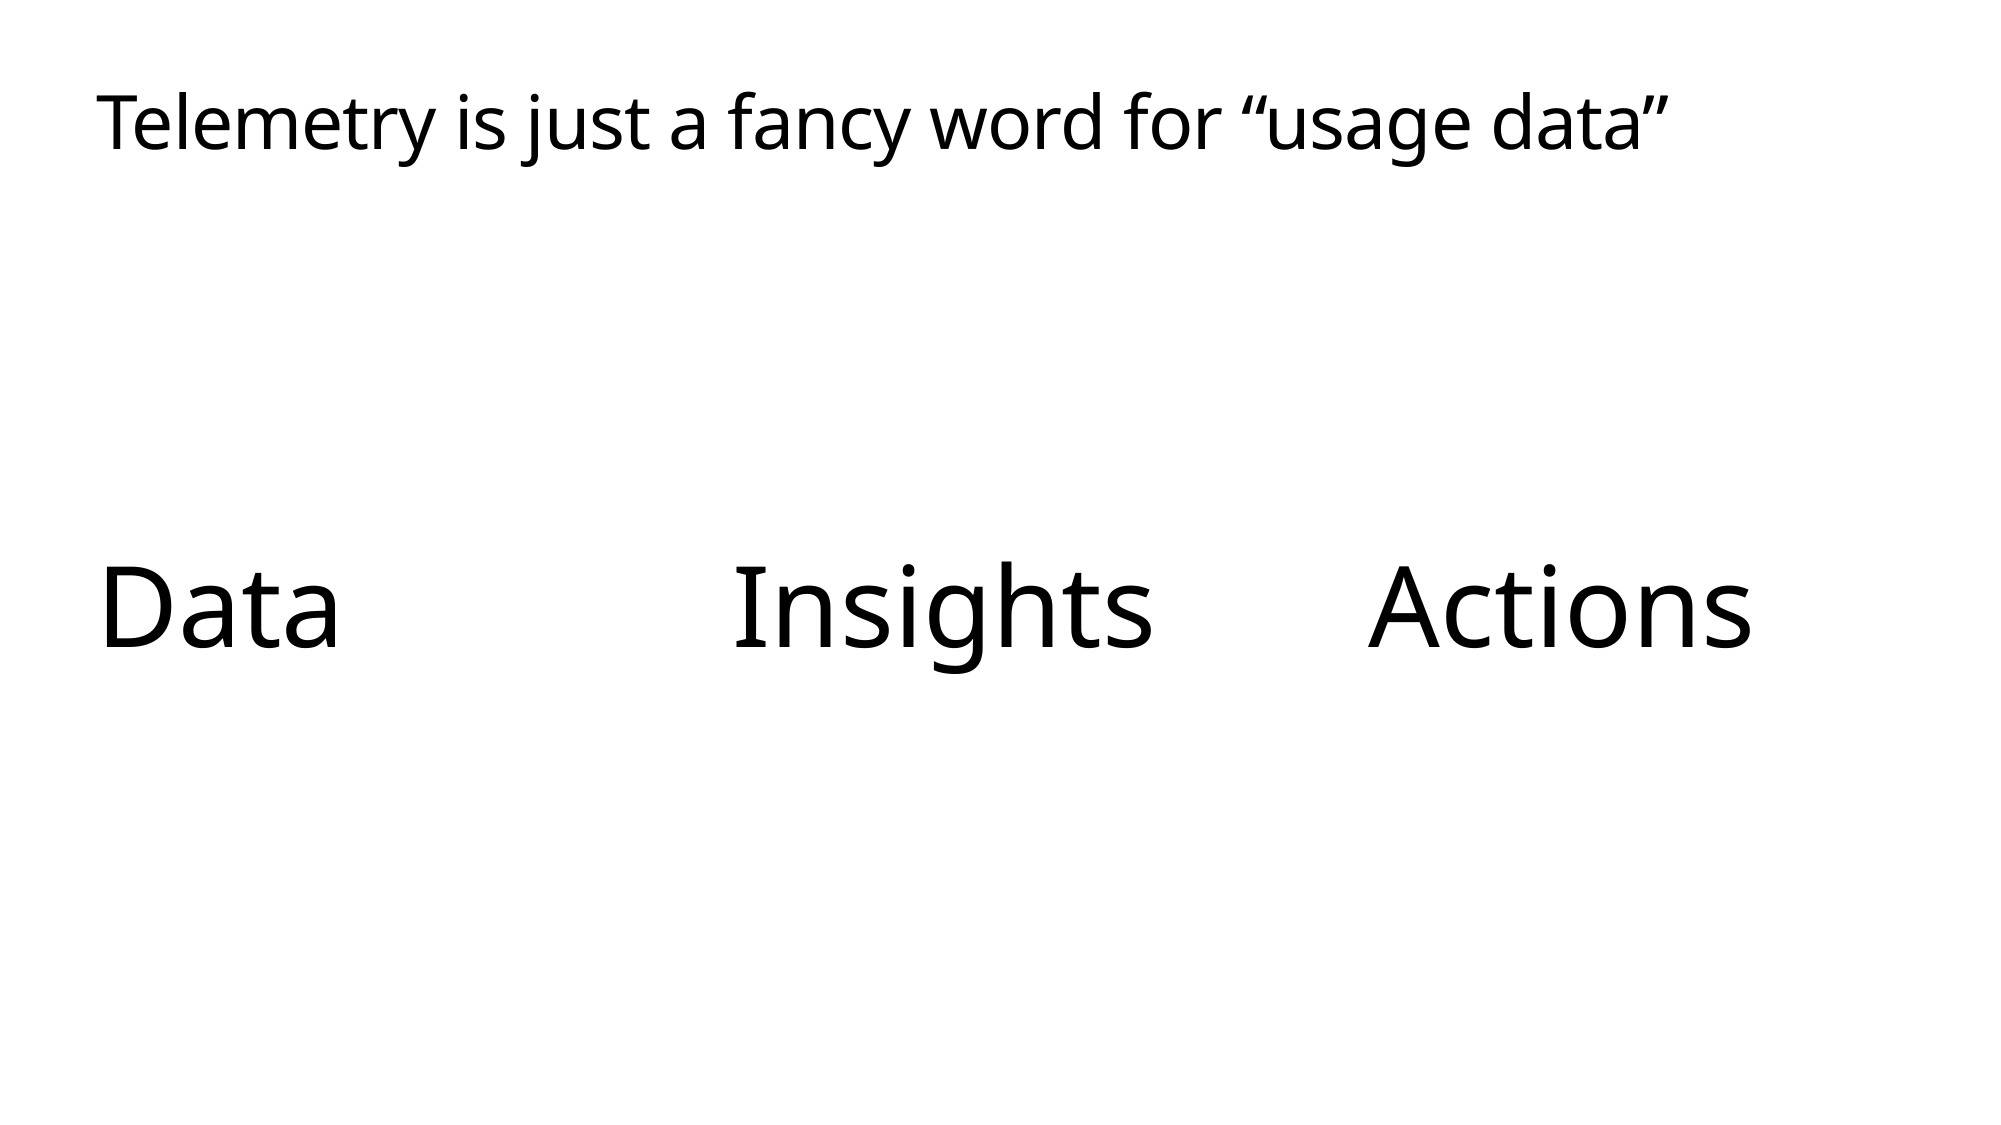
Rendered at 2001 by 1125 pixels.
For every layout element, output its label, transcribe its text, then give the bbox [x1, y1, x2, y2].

list Actions [1369, 534, 1905, 672]
list Data [96, 534, 632, 672]
list Insights [732, 534, 1269, 672]
title Telemetry is just a fancy word for “usage data” [96, 75, 1904, 166]
